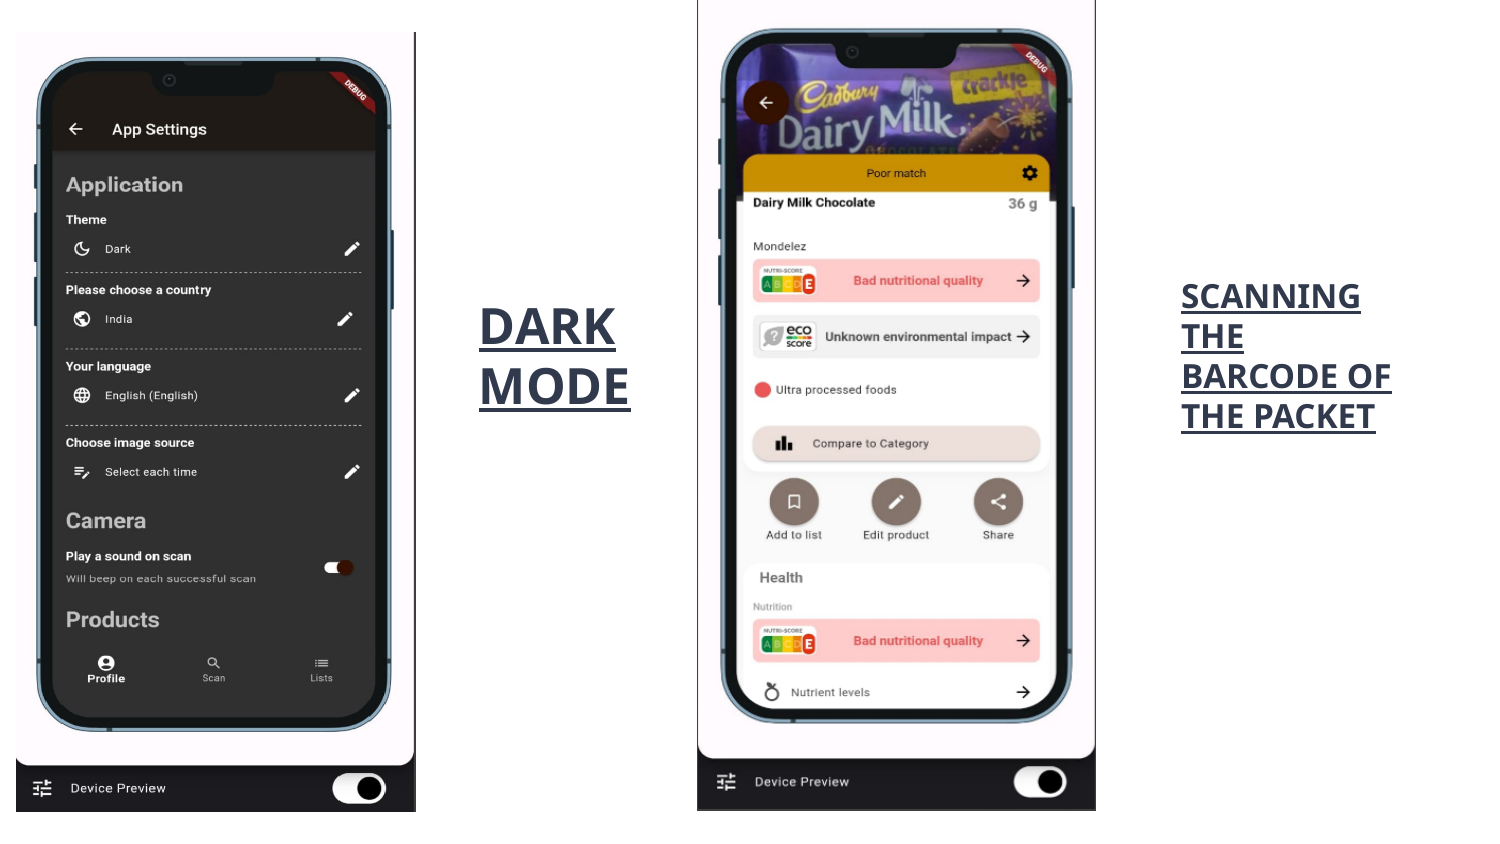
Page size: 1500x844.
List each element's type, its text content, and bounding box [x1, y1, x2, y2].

picture [16, 32, 417, 812]
text_box DARK MODE [421, 248, 691, 801]
text_box SCANNING THE BARCODE OF THE PACKET [1165, 260, 1420, 422]
text_box DARK MODE [463, 279, 691, 366]
text_box DARK MODE [1100, 248, 1442, 801]
picture [696, 0, 1096, 811]
